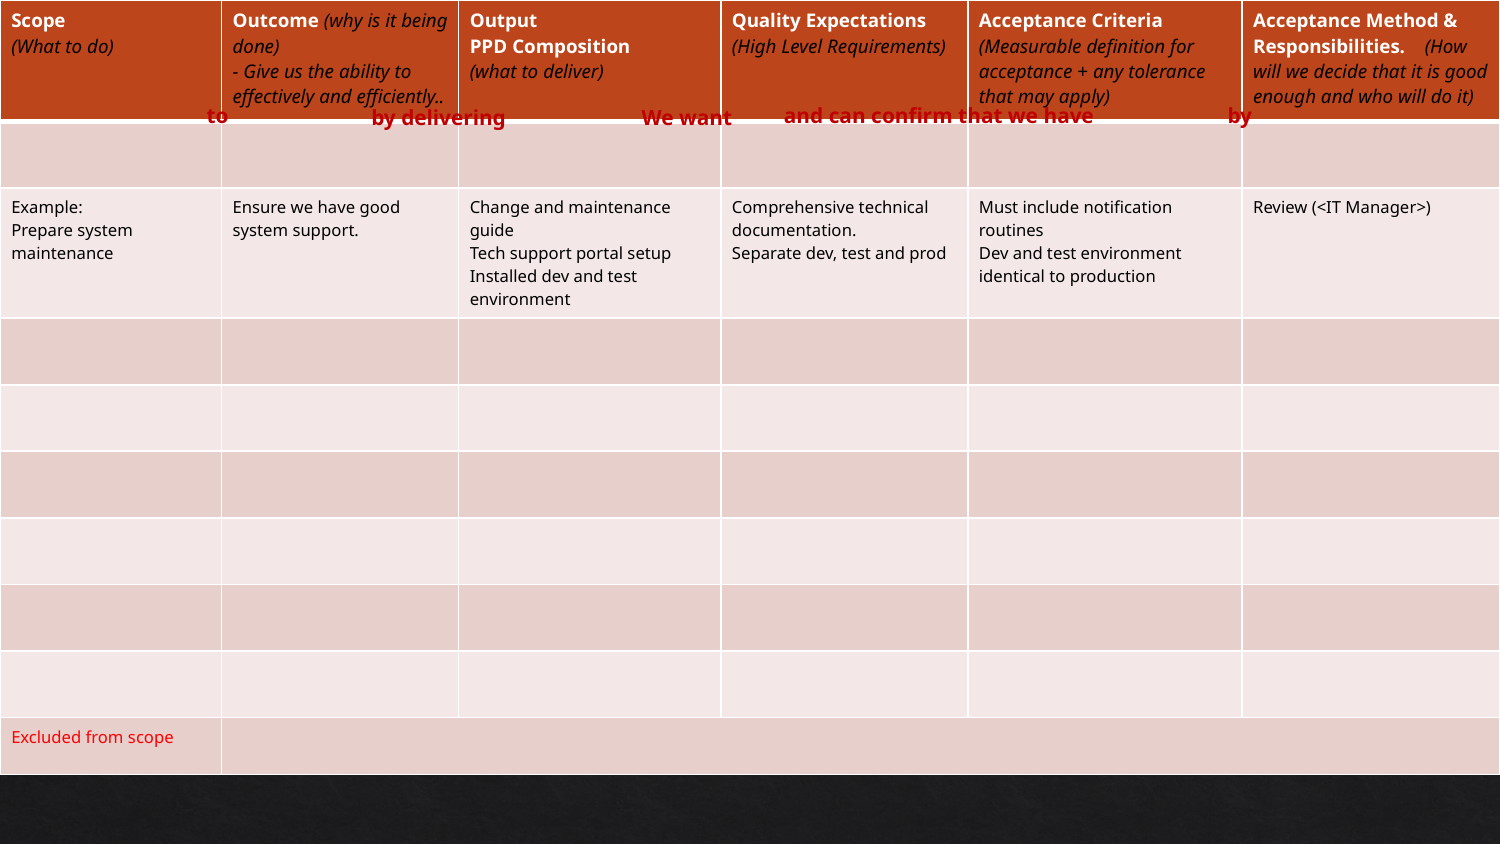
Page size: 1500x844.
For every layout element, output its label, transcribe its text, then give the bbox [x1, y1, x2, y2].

table_cell [222, 718, 1499, 774]
table_header Acceptance Method & Responsibilities. (How will we decide that it is good enough and who will do it) [1243, 1, 1499, 119]
table_cell [222, 124, 458, 187]
table_header Output PPD Composition (what to deliver) [459, 1, 720, 119]
table_cell [222, 652, 458, 717]
table_cell [969, 585, 1241, 650]
table_cell [969, 652, 1241, 717]
table_cell [722, 585, 967, 650]
table_cell [1, 386, 221, 450]
table_cell [459, 452, 720, 517]
table_cell [722, 652, 967, 717]
text_box to [191, 95, 246, 136]
text_box and can confirm that we have [768, 95, 1154, 136]
table_cell [722, 386, 967, 450]
table_cell [459, 319, 720, 384]
table_cell [1, 319, 221, 384]
table_cell Example: Prepare system maintenance [1, 189, 221, 317]
table_cell [969, 519, 1241, 584]
table_cell [459, 585, 720, 650]
table_header Outcome (why is it being done) - Give us the ability to effectively and efficiently.. [222, 1, 458, 119]
picture [0, 775, 1500, 844]
table_cell Change and maintenance guide Tech support portal setup Installed dev and test environment [459, 189, 720, 317]
table_cell [722, 519, 967, 584]
table_cell [722, 452, 967, 517]
table_cell [222, 386, 458, 450]
table_cell [222, 452, 458, 517]
table_cell [1243, 319, 1499, 384]
table_cell [222, 519, 458, 584]
text_box by [1212, 95, 1271, 136]
table_cell [969, 319, 1241, 384]
table_cell [459, 652, 720, 717]
table_cell [459, 124, 720, 187]
table_header Quality Expectations (High Level Requirements) [722, 1, 967, 119]
table_cell Excluded from scope [1, 718, 221, 774]
table_cell [1, 519, 221, 584]
table_cell [1243, 652, 1499, 717]
table_cell Must include notification routines Dev and test environment identical to production [969, 189, 1241, 317]
text_box We want [626, 97, 758, 137]
table_cell [222, 585, 458, 650]
table_header Acceptance Criteria (Measurable definition for acceptance + any tolerance that may apply) [969, 1, 1241, 119]
table_cell [459, 519, 720, 584]
table_cell [969, 124, 1241, 187]
table_cell [1, 452, 221, 517]
table_cell Ensure we have good system support. [222, 189, 458, 317]
table_cell [722, 124, 967, 187]
table_cell [1243, 386, 1499, 450]
table_cell [1243, 519, 1499, 584]
table_cell [1, 124, 221, 187]
table_cell [1, 585, 221, 650]
table_cell [722, 319, 967, 384]
table_cell Comprehensive technical documentation. Separate dev, test and prod [722, 189, 967, 317]
table_cell [459, 386, 720, 450]
table_cell [1243, 585, 1499, 650]
table_cell [1243, 124, 1499, 187]
table_cell [1243, 452, 1499, 517]
table_header Scope (What to do) [1, 1, 221, 119]
table_cell [1, 652, 221, 717]
table_cell [969, 452, 1241, 517]
table_cell Review (<IT Manager>) [1243, 189, 1499, 317]
table_cell [222, 319, 458, 384]
text_box by delivering [356, 97, 539, 137]
table_cell [969, 386, 1241, 450]
